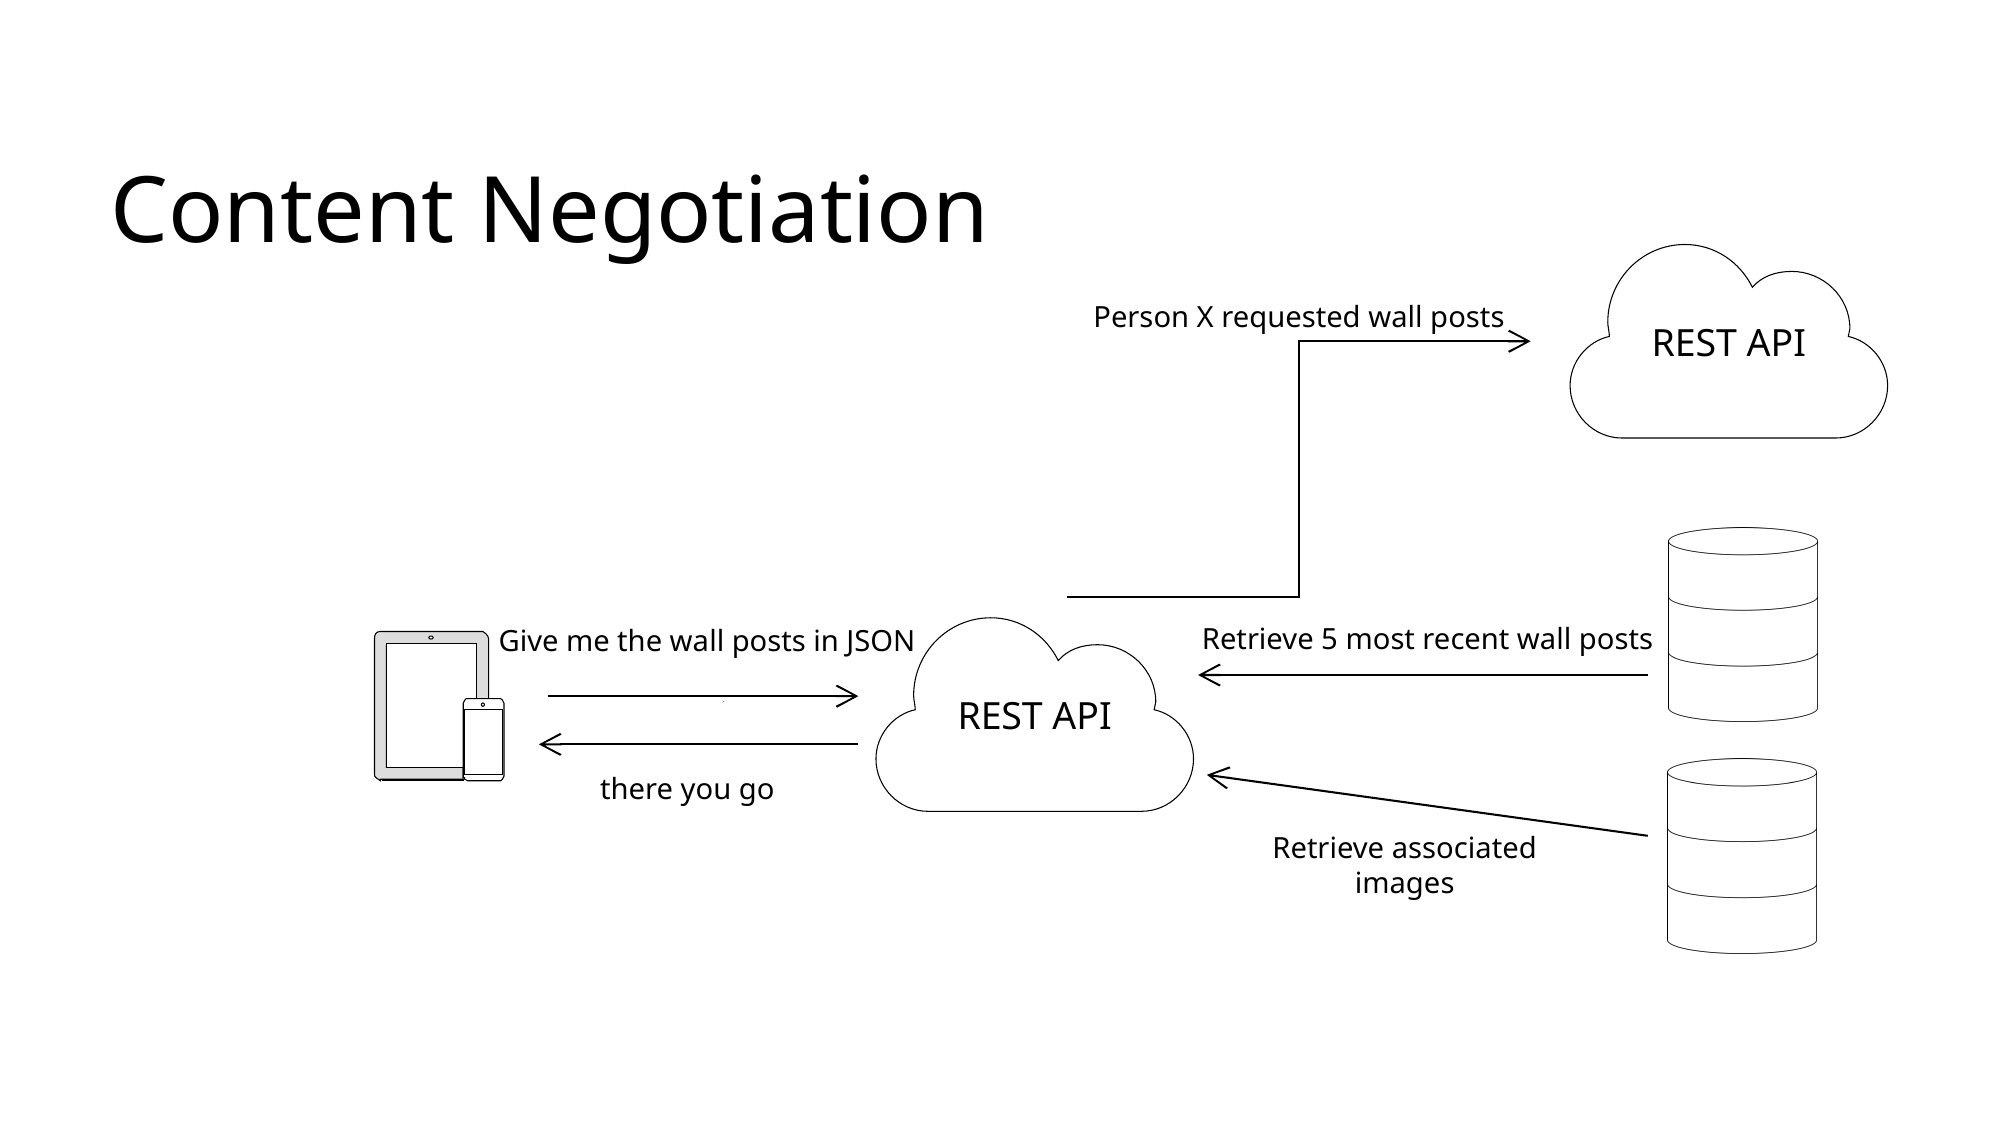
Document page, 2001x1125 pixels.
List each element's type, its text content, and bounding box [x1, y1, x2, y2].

text_box REST API [875, 617, 1194, 812]
text_box [1708, 223, 1967, 418]
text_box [1206, 774, 1649, 837]
text_box [386, 643, 477, 768]
text_box [1645, 223, 1755, 255]
text_box there you go [585, 762, 790, 813]
text_box [463, 698, 504, 781]
title Content Negotiation [95, 115, 1905, 311]
picture [1667, 526, 1818, 723]
text_box [1771, 223, 1967, 363]
text_box [374, 631, 489, 781]
text_box [931, 617, 985, 645]
text_box Retrieve associated images [1219, 837, 1590, 907]
text_box Give me the wall posts in JSON [483, 614, 931, 665]
text_box Retrieve 5 most recent wall posts [1187, 613, 1667, 663]
text_box Person X requested wall posts [1078, 290, 1520, 340]
text_box [873, 665, 1194, 813]
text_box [1066, 340, 1532, 598]
text_box REST API [1570, 244, 1888, 439]
text_box [371, 631, 724, 783]
picture [1666, 758, 1817, 954]
text_box [1877, 366, 1967, 419]
text_box [997, 617, 1194, 752]
text_box [464, 709, 503, 775]
